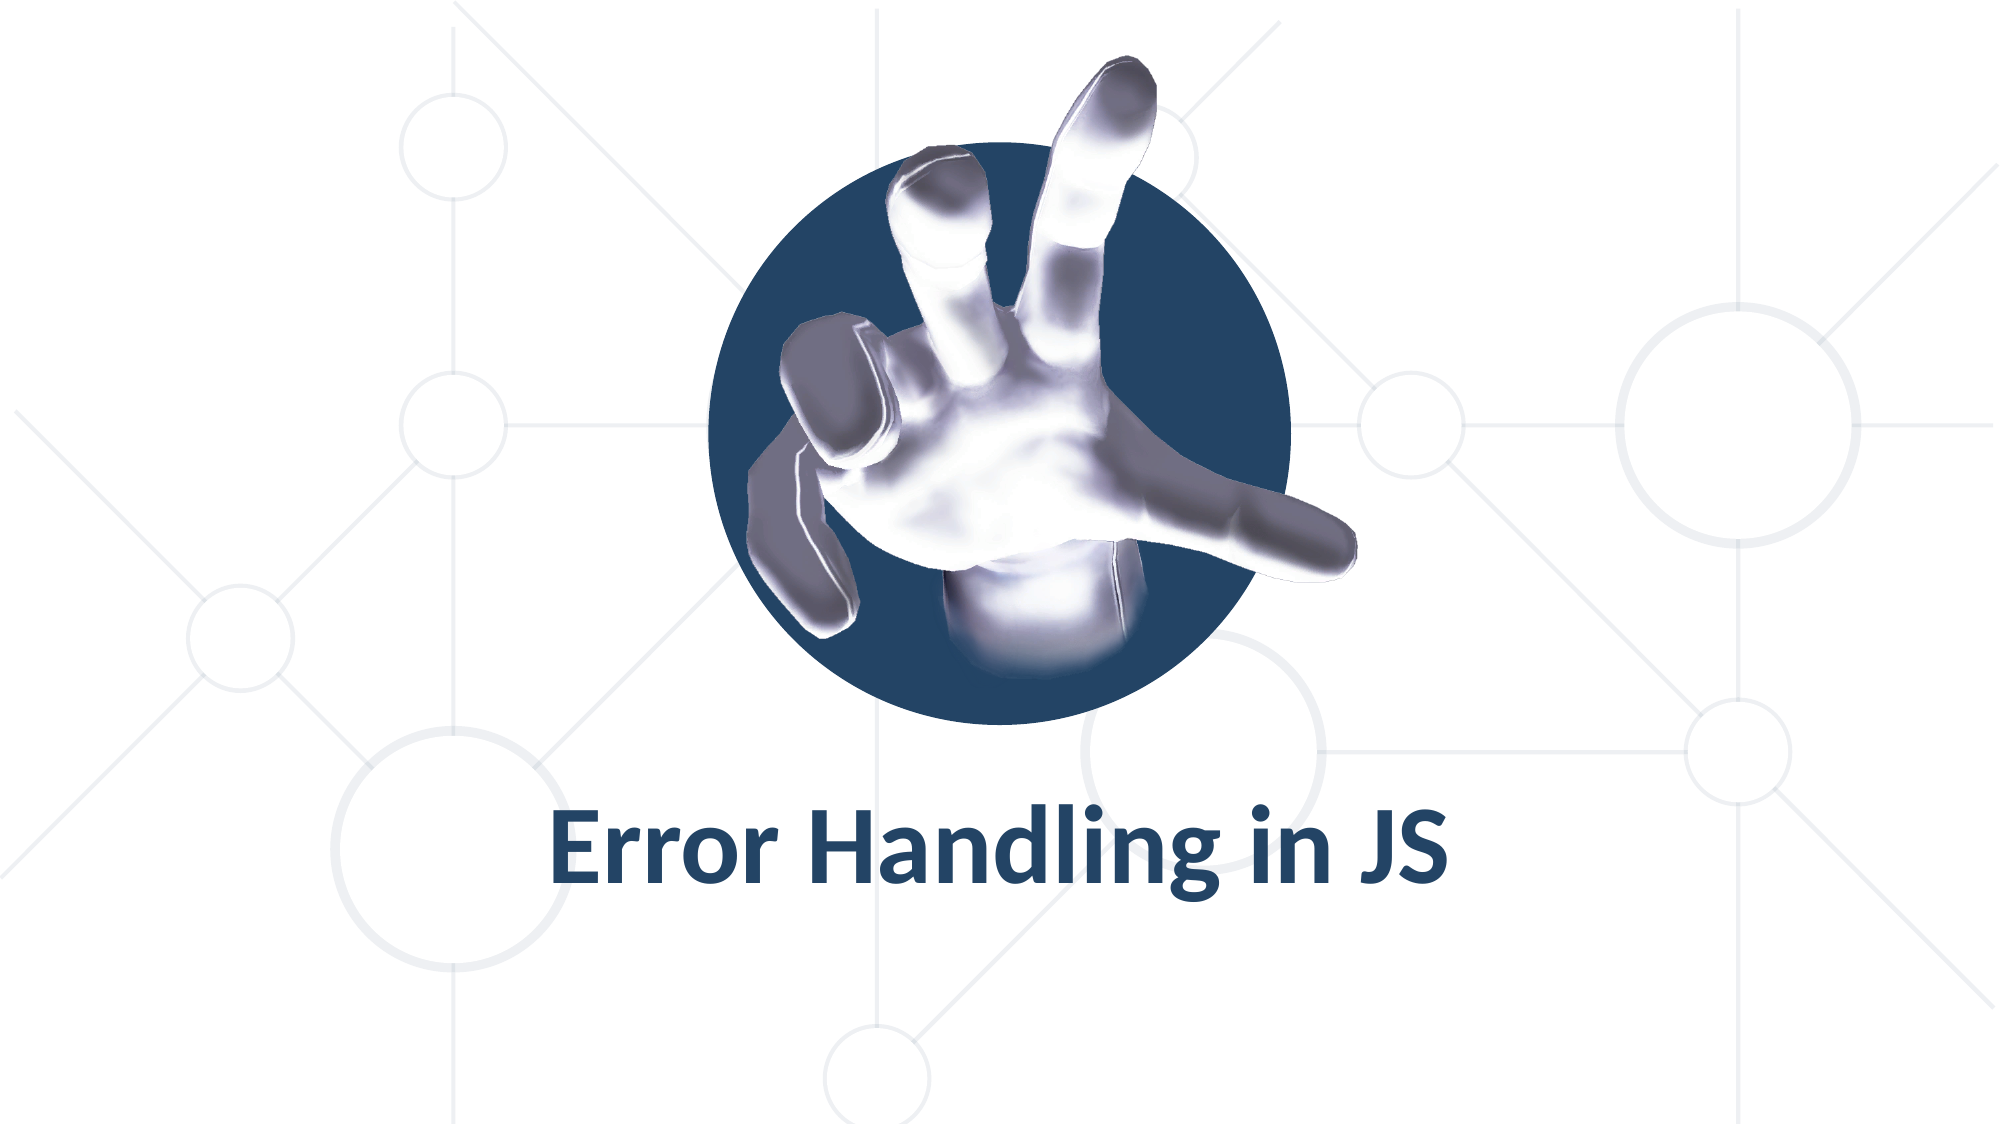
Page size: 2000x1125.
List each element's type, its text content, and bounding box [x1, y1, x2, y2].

picture [736, 49, 1369, 688]
list Error Handling in JS [100, 771, 1899, 898]
